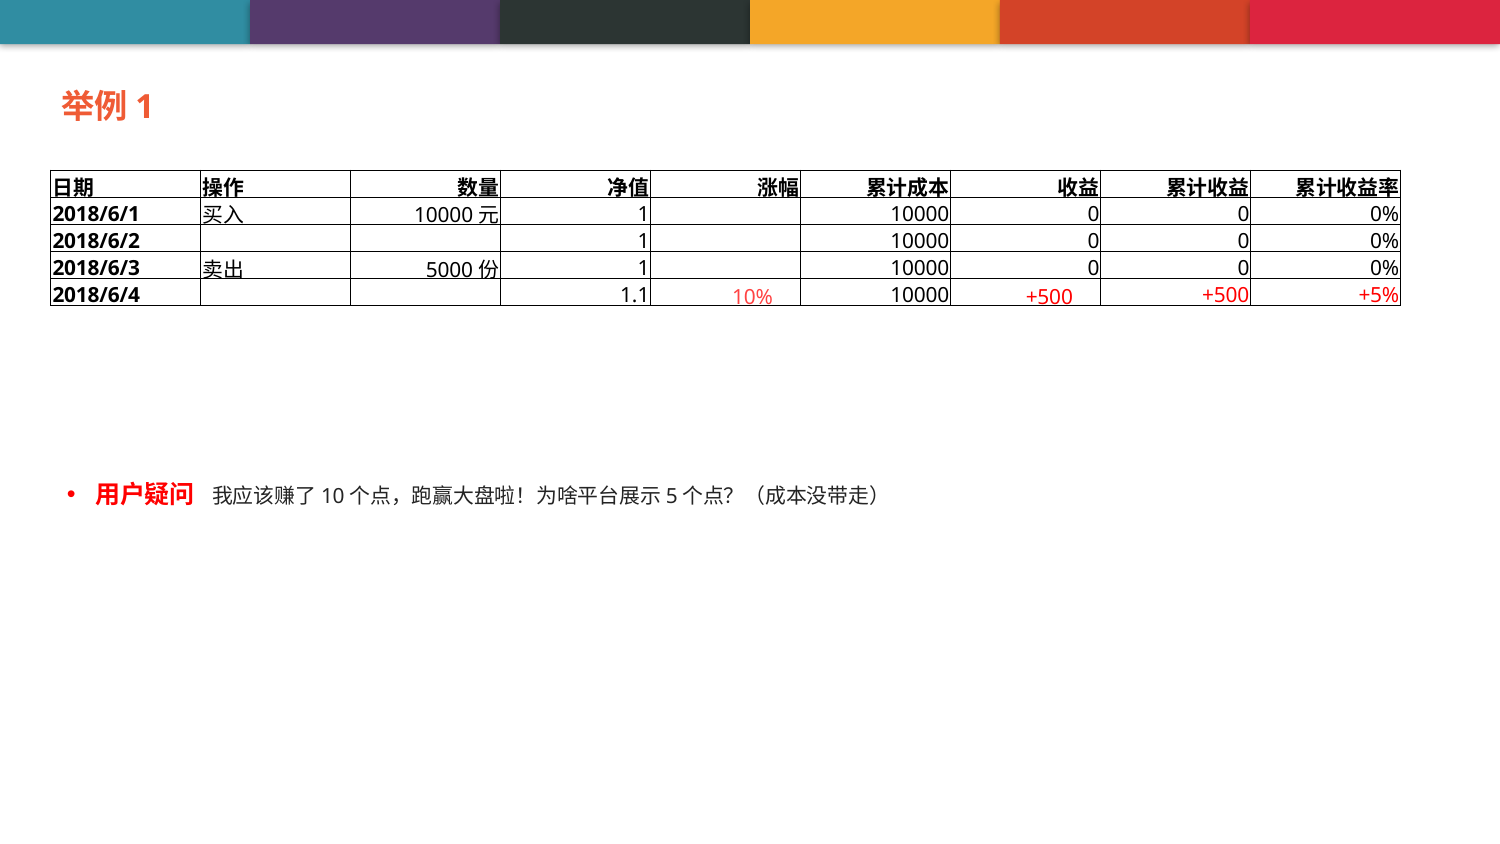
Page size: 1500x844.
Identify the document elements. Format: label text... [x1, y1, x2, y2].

text_box 用户疑问 我应该赚了10个点，跑赢大盘啦！为啥平台展示5个点？（成本没带走） [50, 456, 1095, 516]
table_cell 0% [1251, 198, 1400, 224]
table_cell [651, 225, 800, 251]
table_cell 1 [501, 252, 650, 278]
table_cell 1 [501, 198, 650, 224]
table_header 操作 [201, 171, 350, 197]
table_cell [201, 225, 350, 251]
table_cell 买入 [201, 198, 350, 224]
table_cell 0 [1101, 225, 1250, 251]
table_cell +500 [951, 279, 1100, 305]
table_cell [351, 279, 500, 305]
table_cell 1 [501, 225, 650, 251]
table_cell [351, 225, 500, 251]
table_cell 1.1 [501, 279, 650, 305]
table_cell 0 [951, 198, 1100, 224]
table_cell 10000元 [351, 198, 500, 224]
table_cell 10000 [801, 279, 950, 305]
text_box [0, 0, 1500, 45]
table_cell 10000 [801, 198, 950, 224]
table_cell 0% [1251, 225, 1400, 251]
table_cell 2018/6/4 [51, 279, 200, 305]
table_cell [651, 198, 800, 224]
table_cell 0% [1251, 252, 1400, 278]
table_header 数量 [351, 171, 500, 197]
table_header 净值 [501, 171, 650, 197]
text_box 举例1 [49, 79, 832, 132]
table_header 累计成本 [801, 171, 950, 197]
table_cell 10% [651, 279, 800, 305]
table_cell 10000 [801, 252, 950, 278]
table_header 累计收益率 [1251, 171, 1400, 197]
table_cell 10000 [801, 225, 950, 251]
table_cell [201, 279, 350, 305]
table_cell 0 [951, 252, 1100, 278]
table_header 累计收益 [1101, 171, 1250, 197]
table_cell 0 [1101, 198, 1250, 224]
table_cell +5% [1251, 279, 1400, 305]
table_header 收益 [951, 171, 1100, 197]
table_cell 卖出 [201, 252, 350, 278]
table_cell 2018/6/1 [51, 198, 200, 224]
table_cell 0 [1101, 252, 1250, 278]
table_cell 5000份 [351, 252, 500, 278]
table_cell [651, 252, 800, 278]
table_cell 2018/6/3 [51, 252, 200, 278]
table_cell 2018/6/2 [51, 225, 200, 251]
table_cell 0 [951, 225, 1100, 251]
table_cell +500 [1101, 279, 1250, 305]
table_header 日期 [51, 171, 200, 197]
table_header 涨幅 [651, 171, 800, 197]
